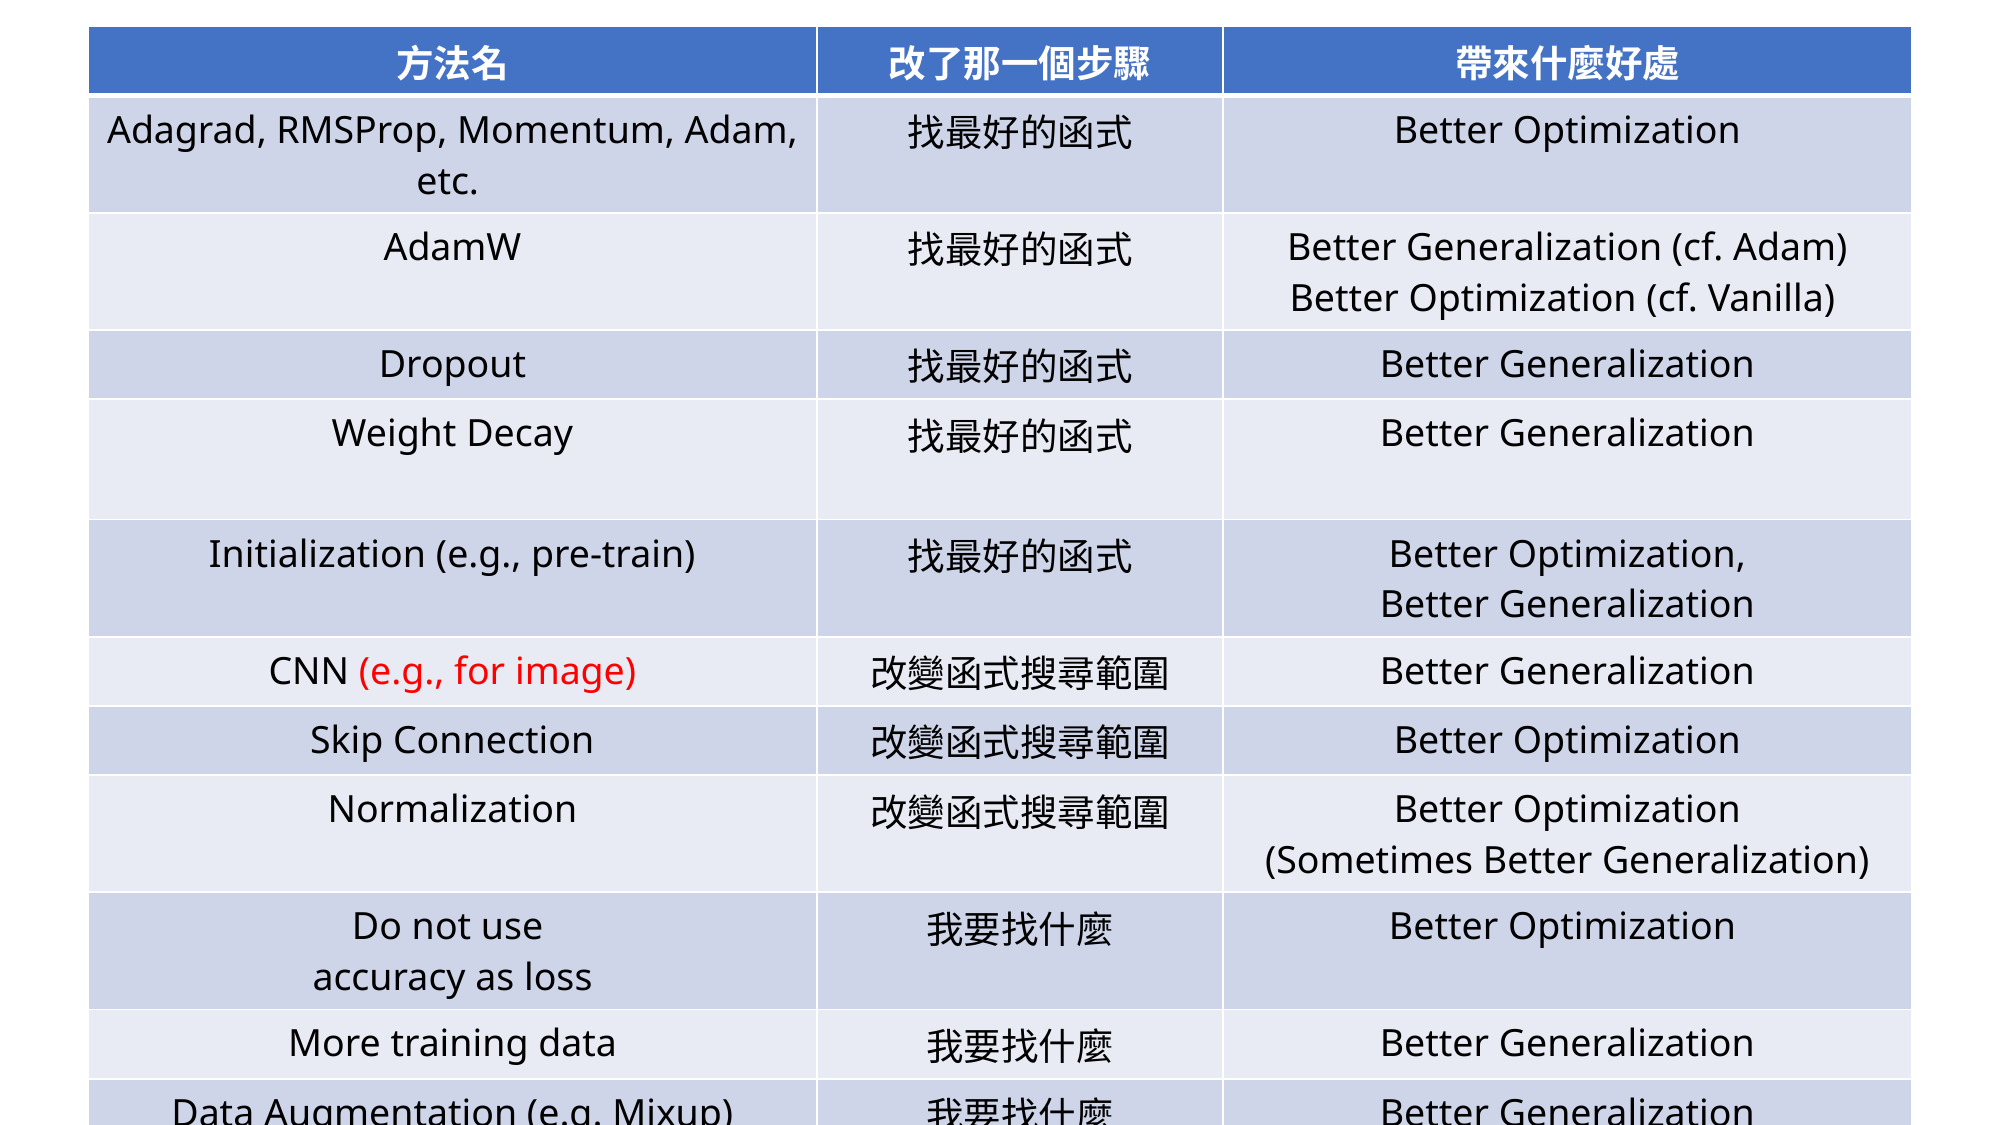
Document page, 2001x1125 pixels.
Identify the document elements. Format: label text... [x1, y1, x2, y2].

table_cell Better Optimization [1224, 98, 1911, 212]
table_cell 我要找什麼 [818, 1080, 1222, 1125]
table_header 帶來什麼好處 [1224, 27, 1911, 93]
table_cell 找最好的函式 [818, 400, 1222, 519]
table_cell 我要找什麼 [818, 893, 1222, 1009]
table_cell Skip Connection [89, 707, 816, 774]
table_cell 找最好的函式 [818, 98, 1222, 212]
table_cell Better Generalization [1224, 638, 1911, 705]
table_cell Dropout [89, 331, 816, 398]
table_cell AdamW [89, 214, 816, 329]
table_cell Better Generalization [1224, 331, 1911, 398]
table_cell CNN (e.g., for image) [89, 638, 816, 705]
table_cell Better Generalization (cf. Adam) Better Optimization (cf. Vanilla) [1224, 214, 1911, 329]
table_cell Better Generalization [1224, 400, 1911, 519]
table_cell More training data [89, 1010, 816, 1078]
table_cell 找最好的函式 [818, 520, 1222, 636]
table_cell Better Generalization [1224, 1080, 1911, 1125]
table_cell Do not use accuracy as loss [89, 893, 816, 1009]
table_header 改了那一個步驟 [818, 27, 1222, 93]
table_cell Normalization [89, 776, 816, 891]
table_cell Better Optimization, Better Generalization [1224, 520, 1911, 636]
table_cell 改變函式搜尋範圍 [818, 638, 1222, 705]
table_cell 改變函式搜尋範圍 [818, 707, 1222, 774]
table_cell 改變函式搜尋範圍 [818, 776, 1222, 891]
table_cell Initialization (e.g., pre-train) [89, 520, 816, 636]
table_cell 找最好的函式 [818, 214, 1222, 329]
table_cell Better Optimization (Sometimes Better Generalization) [1224, 776, 1911, 891]
table_cell Better Optimization [1224, 707, 1911, 774]
table_cell Adagrad, RMSProp, Momentum, Adam, etc. [89, 98, 816, 212]
table_header 方法名 [89, 27, 816, 93]
table_cell Better Optimization [1224, 893, 1911, 1009]
table_cell Data Augmentation (e.g. Mixup) [89, 1080, 816, 1125]
table_cell Better Generalization [1224, 1010, 1911, 1078]
table_cell Weight Decay [89, 400, 816, 519]
table_cell 我要找什麼 [818, 1010, 1222, 1078]
table_cell 找最好的函式 [818, 331, 1222, 398]
